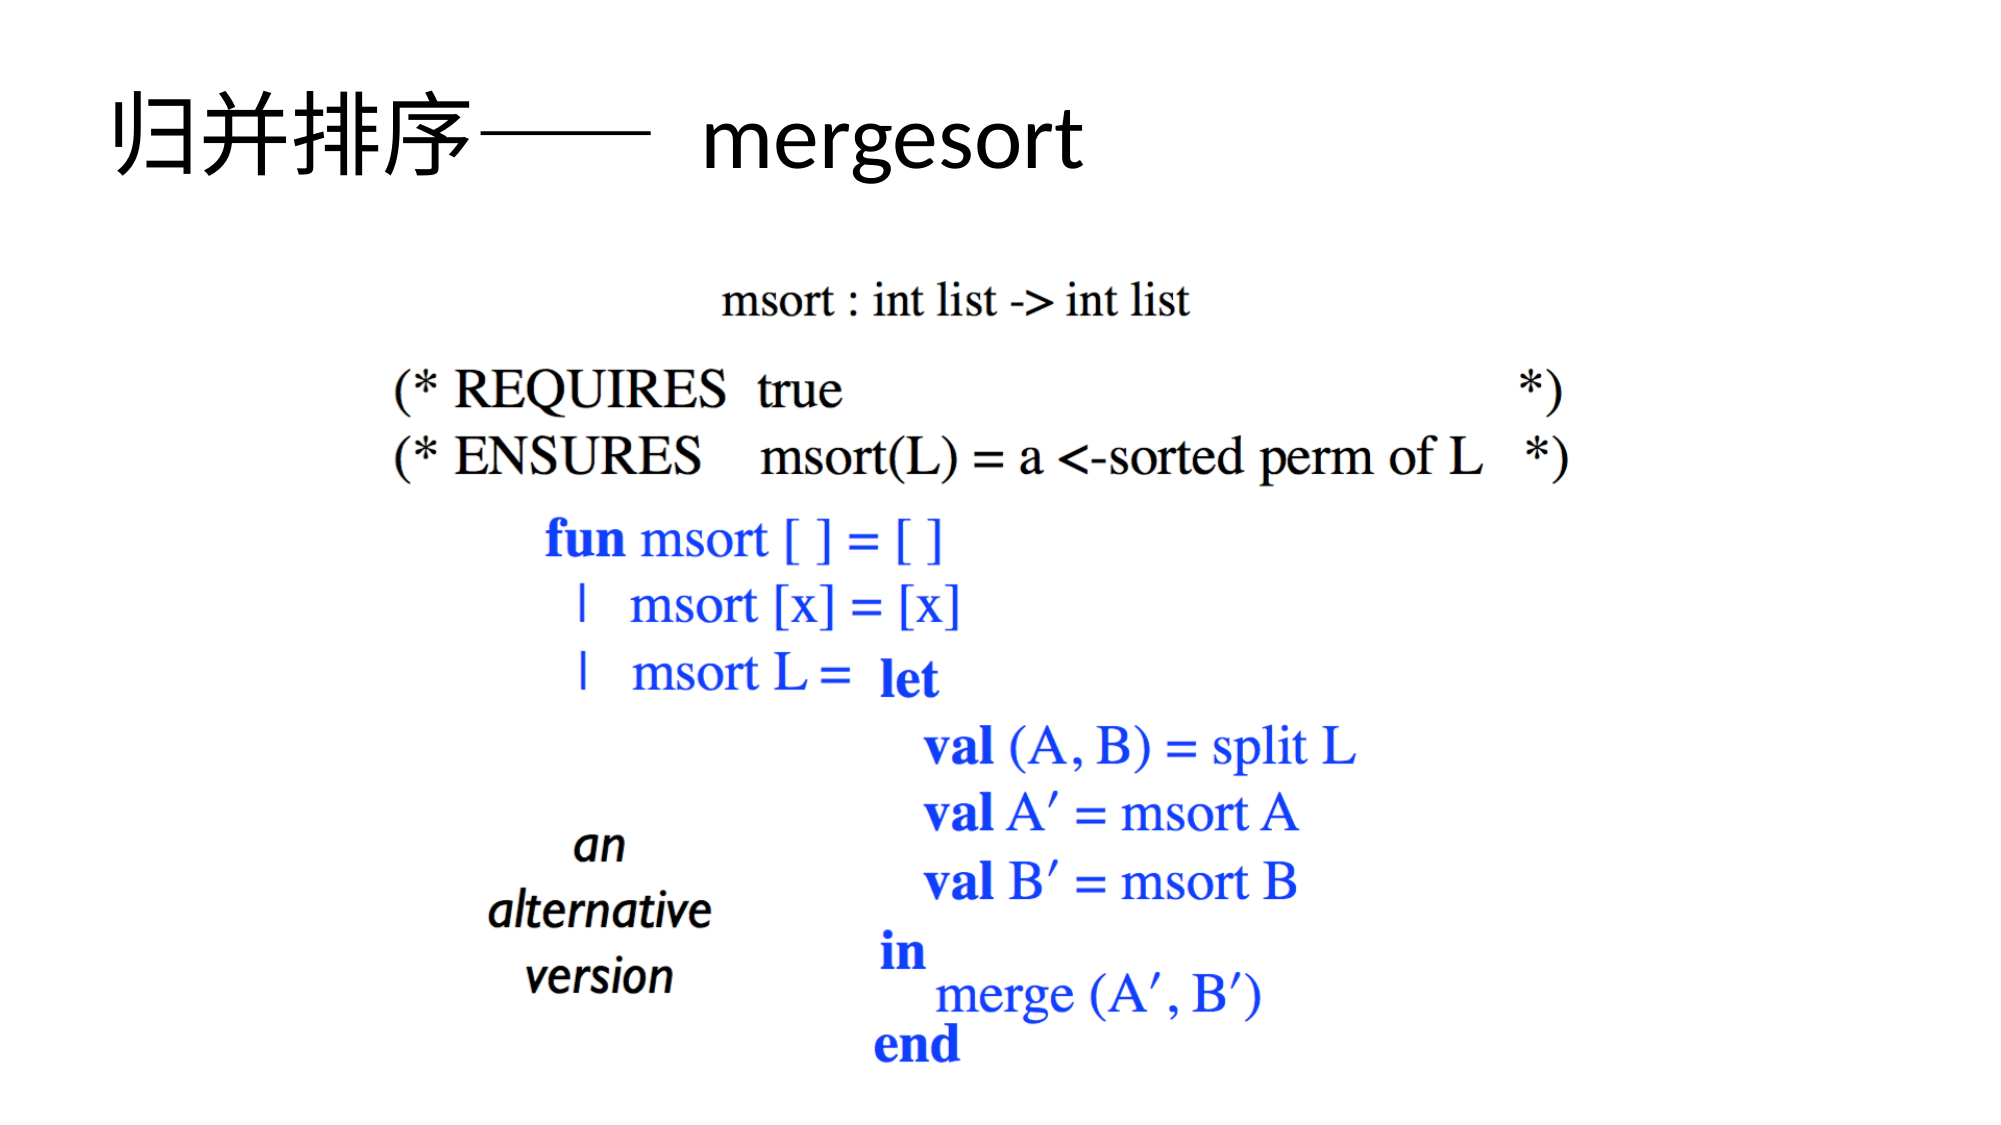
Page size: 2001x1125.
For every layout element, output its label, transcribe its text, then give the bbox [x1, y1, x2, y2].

title 归并排序—— mergesort [99, 14, 1901, 263]
picture [385, 277, 1615, 1072]
